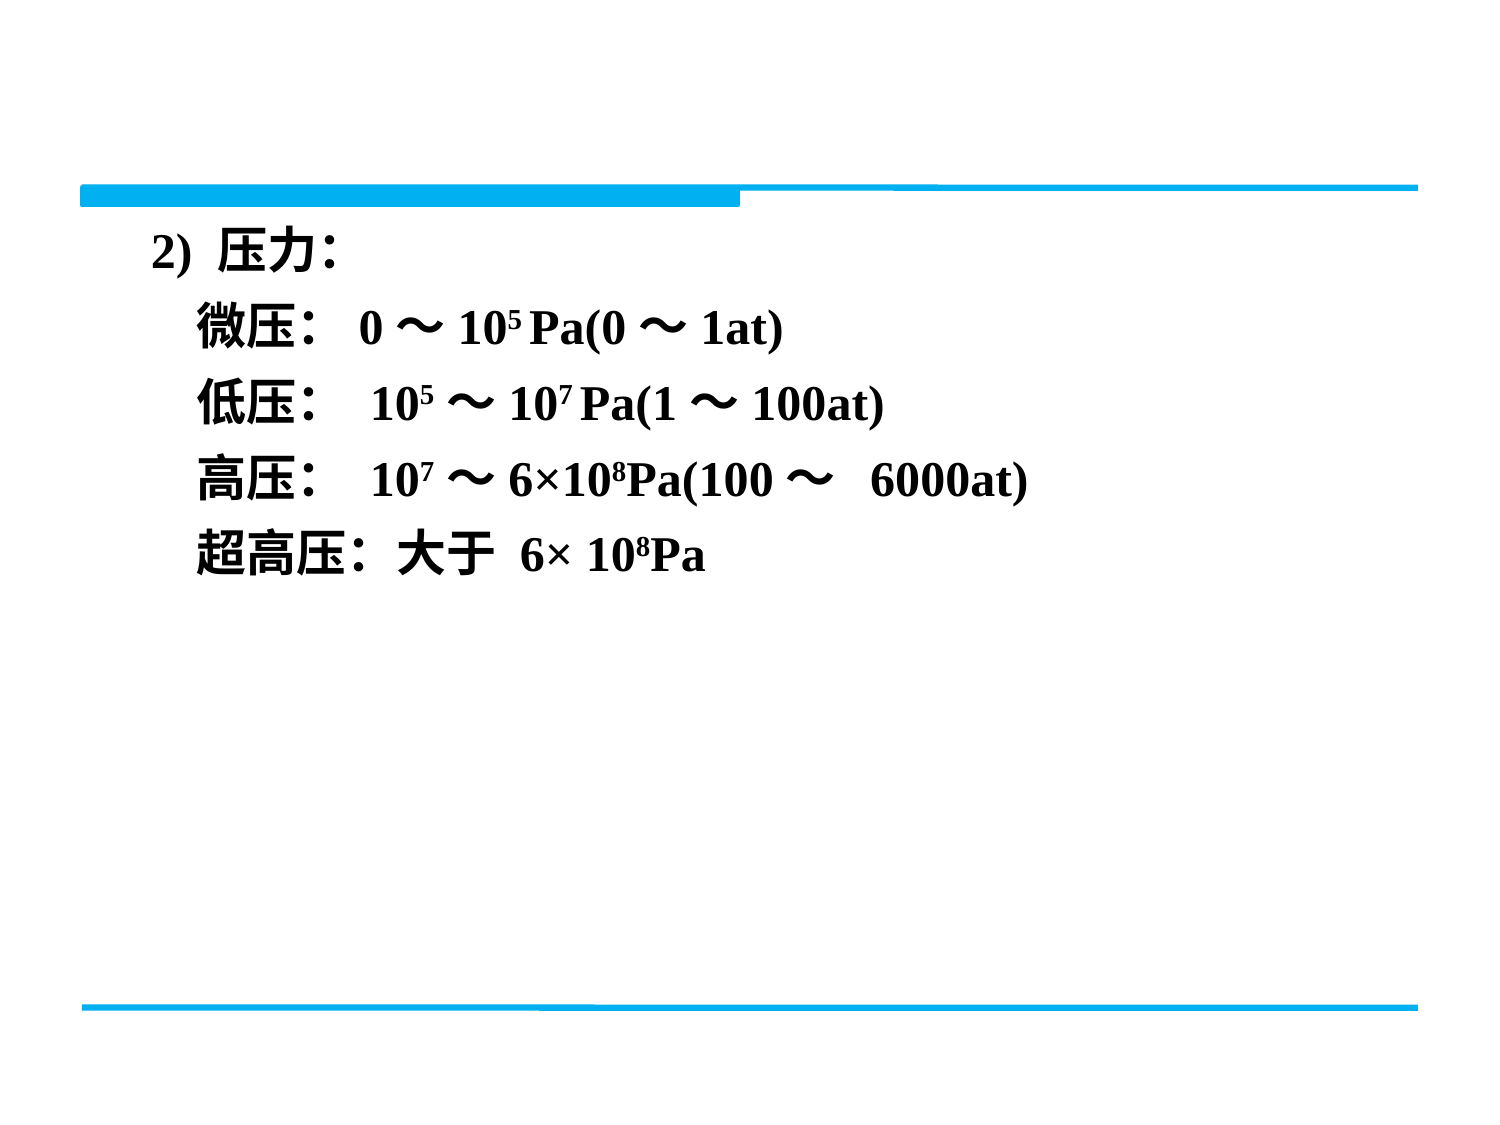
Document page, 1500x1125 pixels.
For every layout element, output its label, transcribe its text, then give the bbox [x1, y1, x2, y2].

list 2) 压力： 微压：0～105 Pa(0～1at) 低压： 105～107 Pa(1～100at) 高压： 107～6×108Pa(100～ 6000at) 超高压：大于 6× 108Pa [135, 219, 1270, 918]
